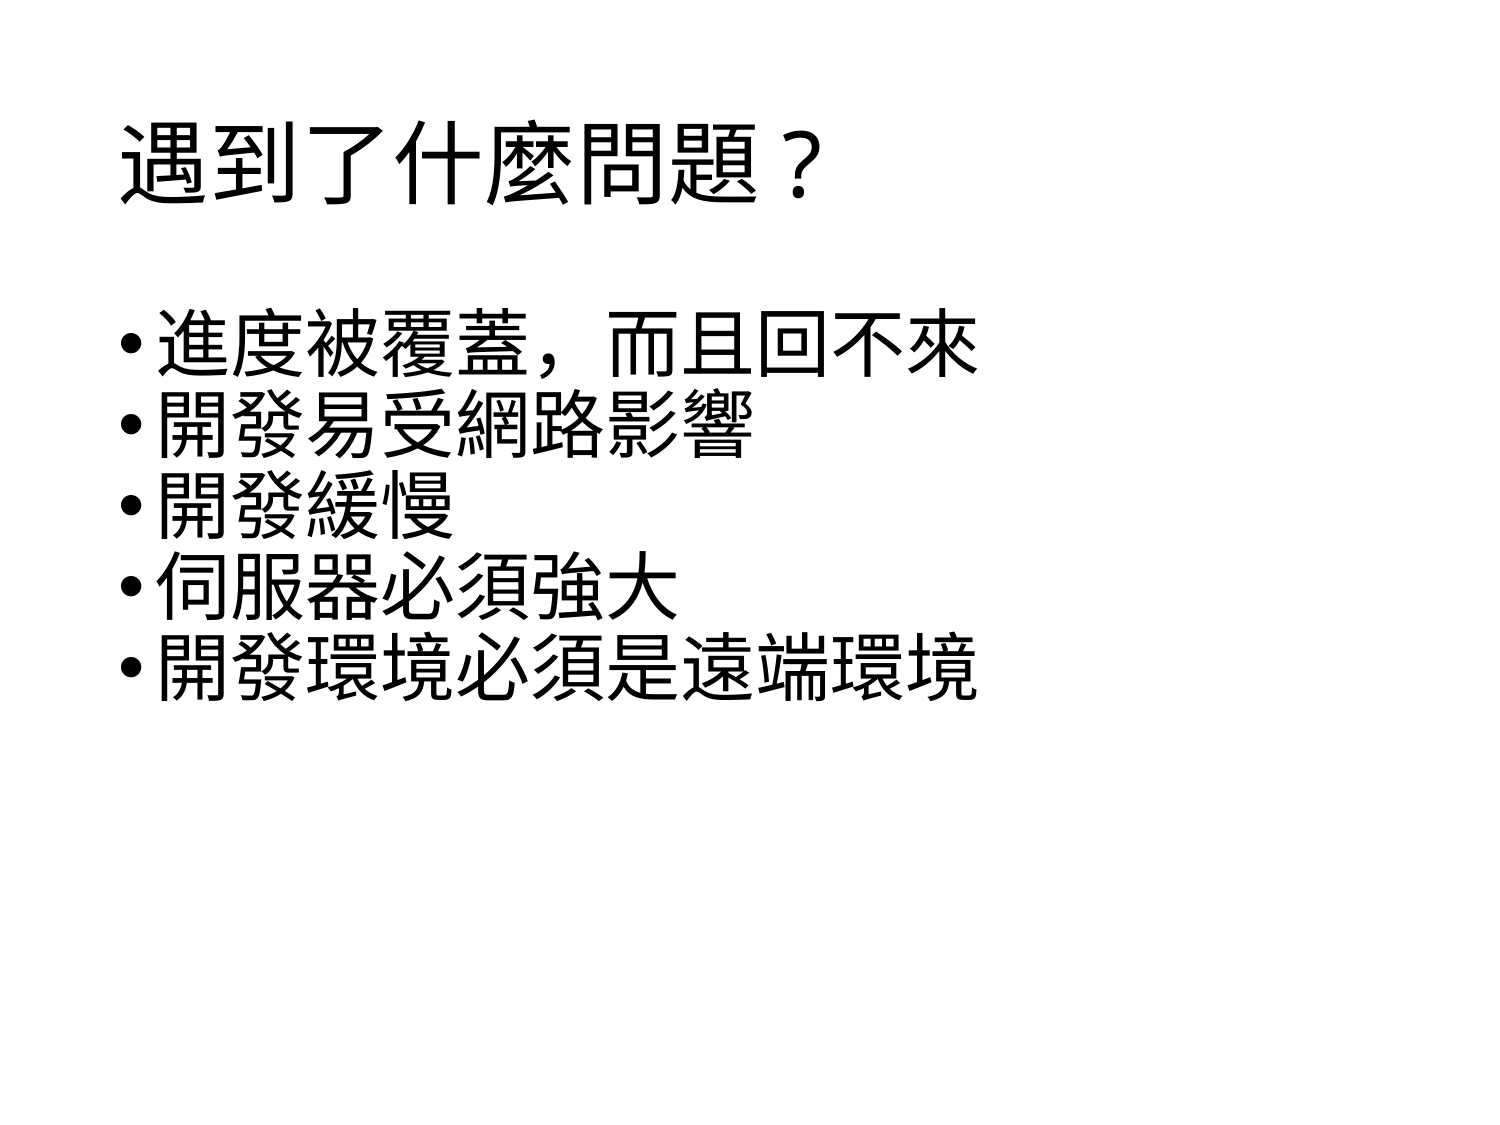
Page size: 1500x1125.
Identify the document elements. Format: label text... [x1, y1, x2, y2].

text_box 遇到了什麼問題? [103, 59, 1396, 277]
text_box 進度被覆蓋，而且回不來 開發易受網路影響 開發緩慢 伺服器必須強大 開發環境必須是遠端環境 [103, 299, 1396, 1013]
